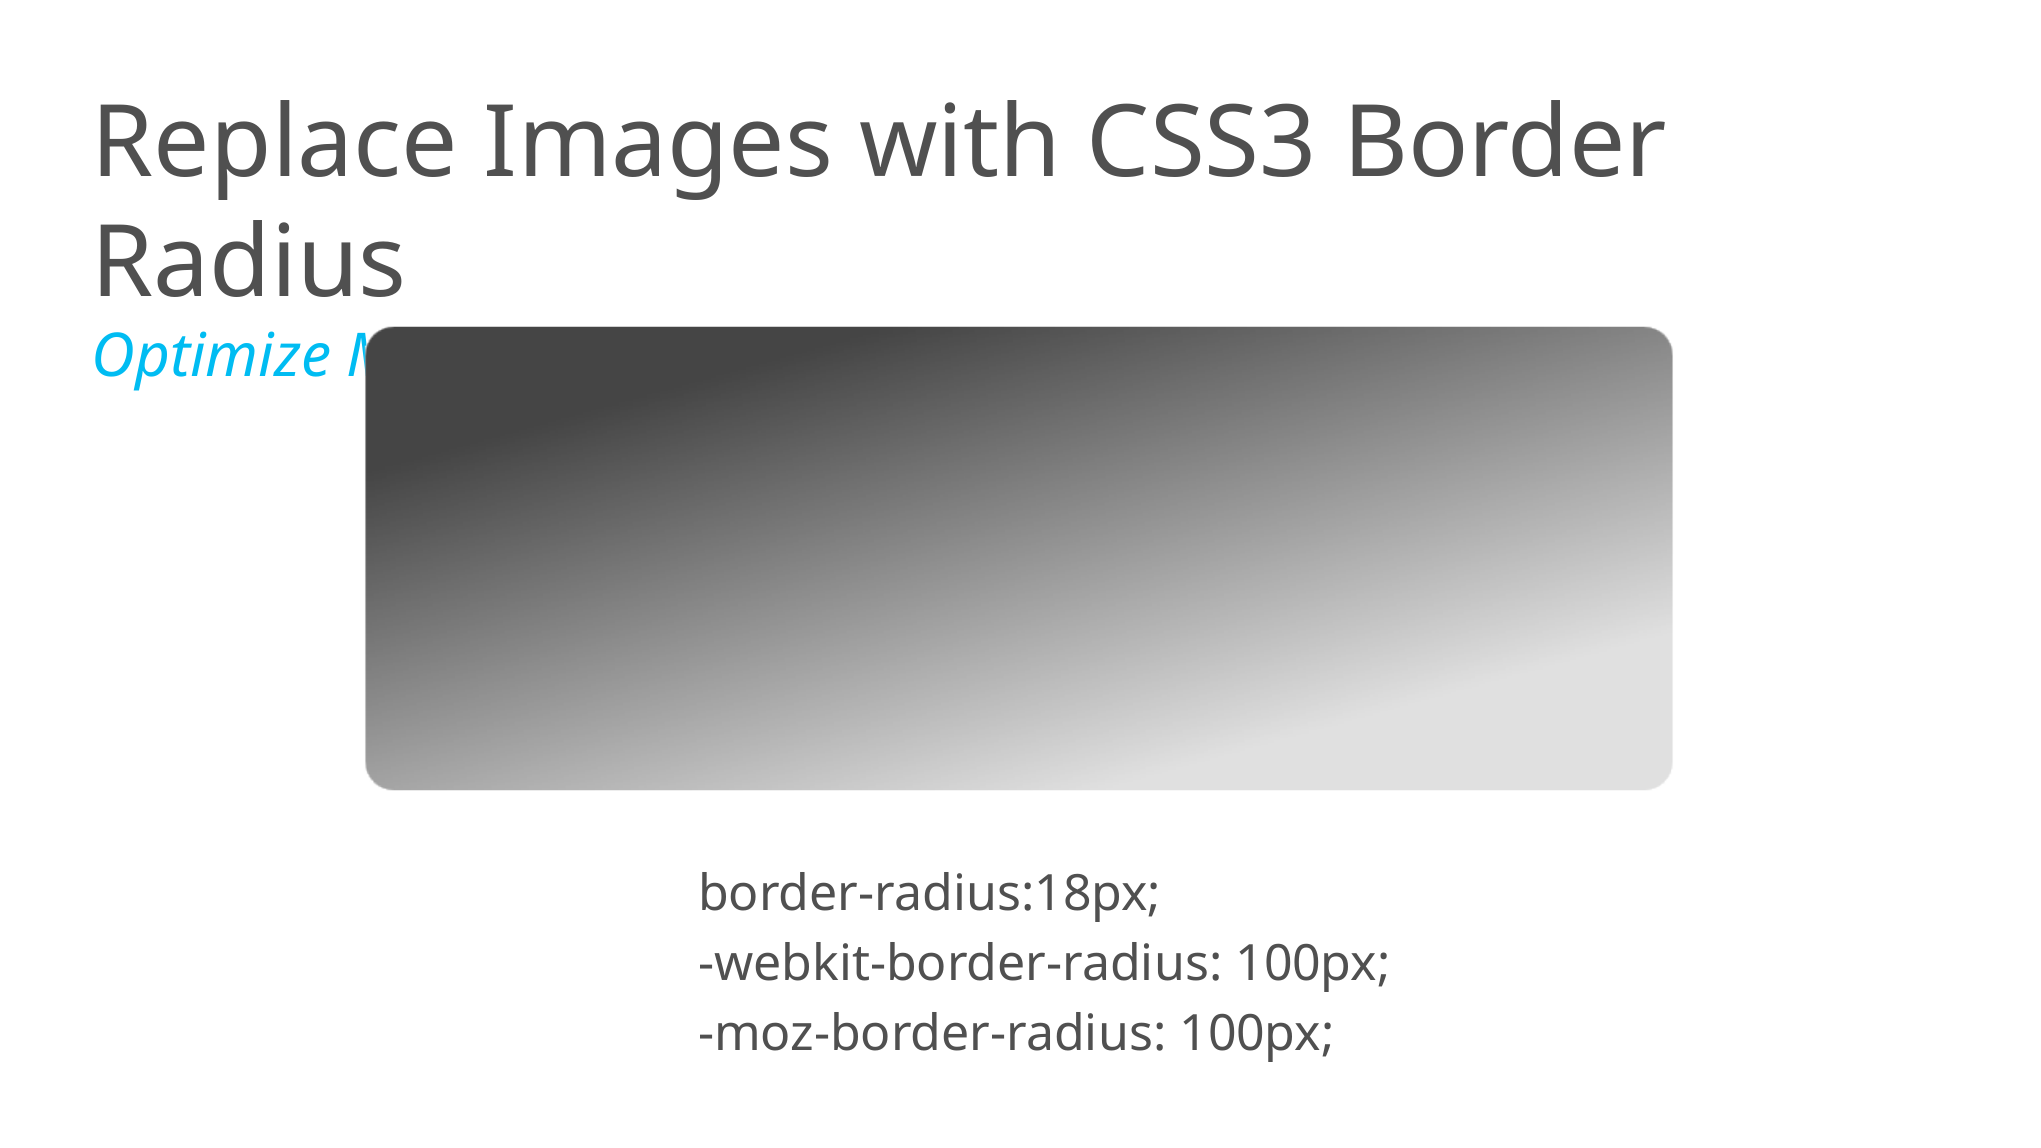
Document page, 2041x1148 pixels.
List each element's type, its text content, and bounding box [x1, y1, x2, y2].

text_box Replace Images with CSS3 Border Radius Optimize Media Usage [91, 76, 1928, 198]
text_box border-radius:18px; -webkit-border-radius: 100px; -moz-border-radius: 100px; [668, 836, 1470, 1088]
picture [359, 322, 1678, 802]
